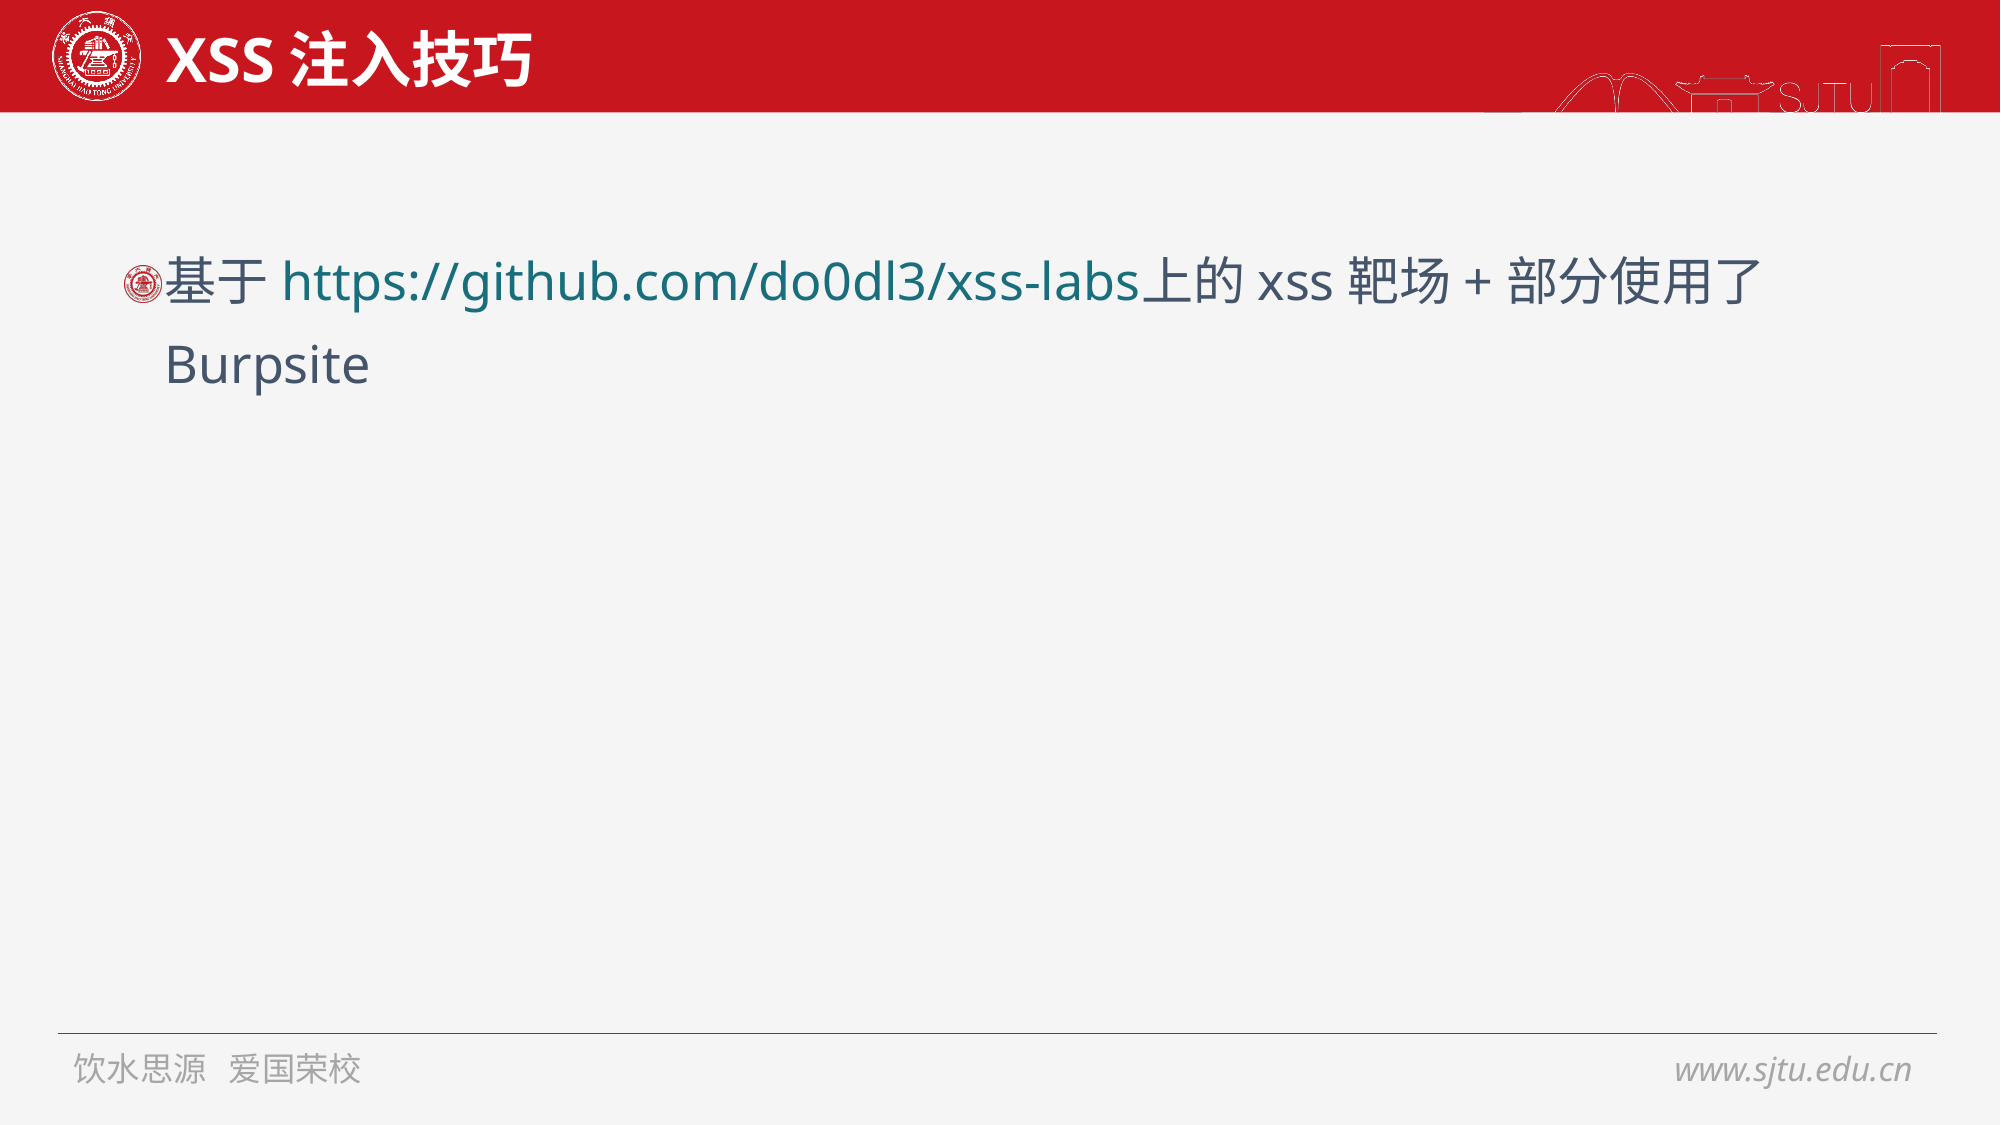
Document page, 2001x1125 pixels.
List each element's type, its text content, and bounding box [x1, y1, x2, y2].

picture [52, 11, 141, 101]
title XSS注入技巧 [152, 14, 1284, 103]
picture [1484, 45, 1947, 113]
list 基于https://github.com/do0dl3/xss-labs上的xss靶场+部分使用了Burpsite [110, 226, 1923, 563]
picture [124, 265, 162, 303]
